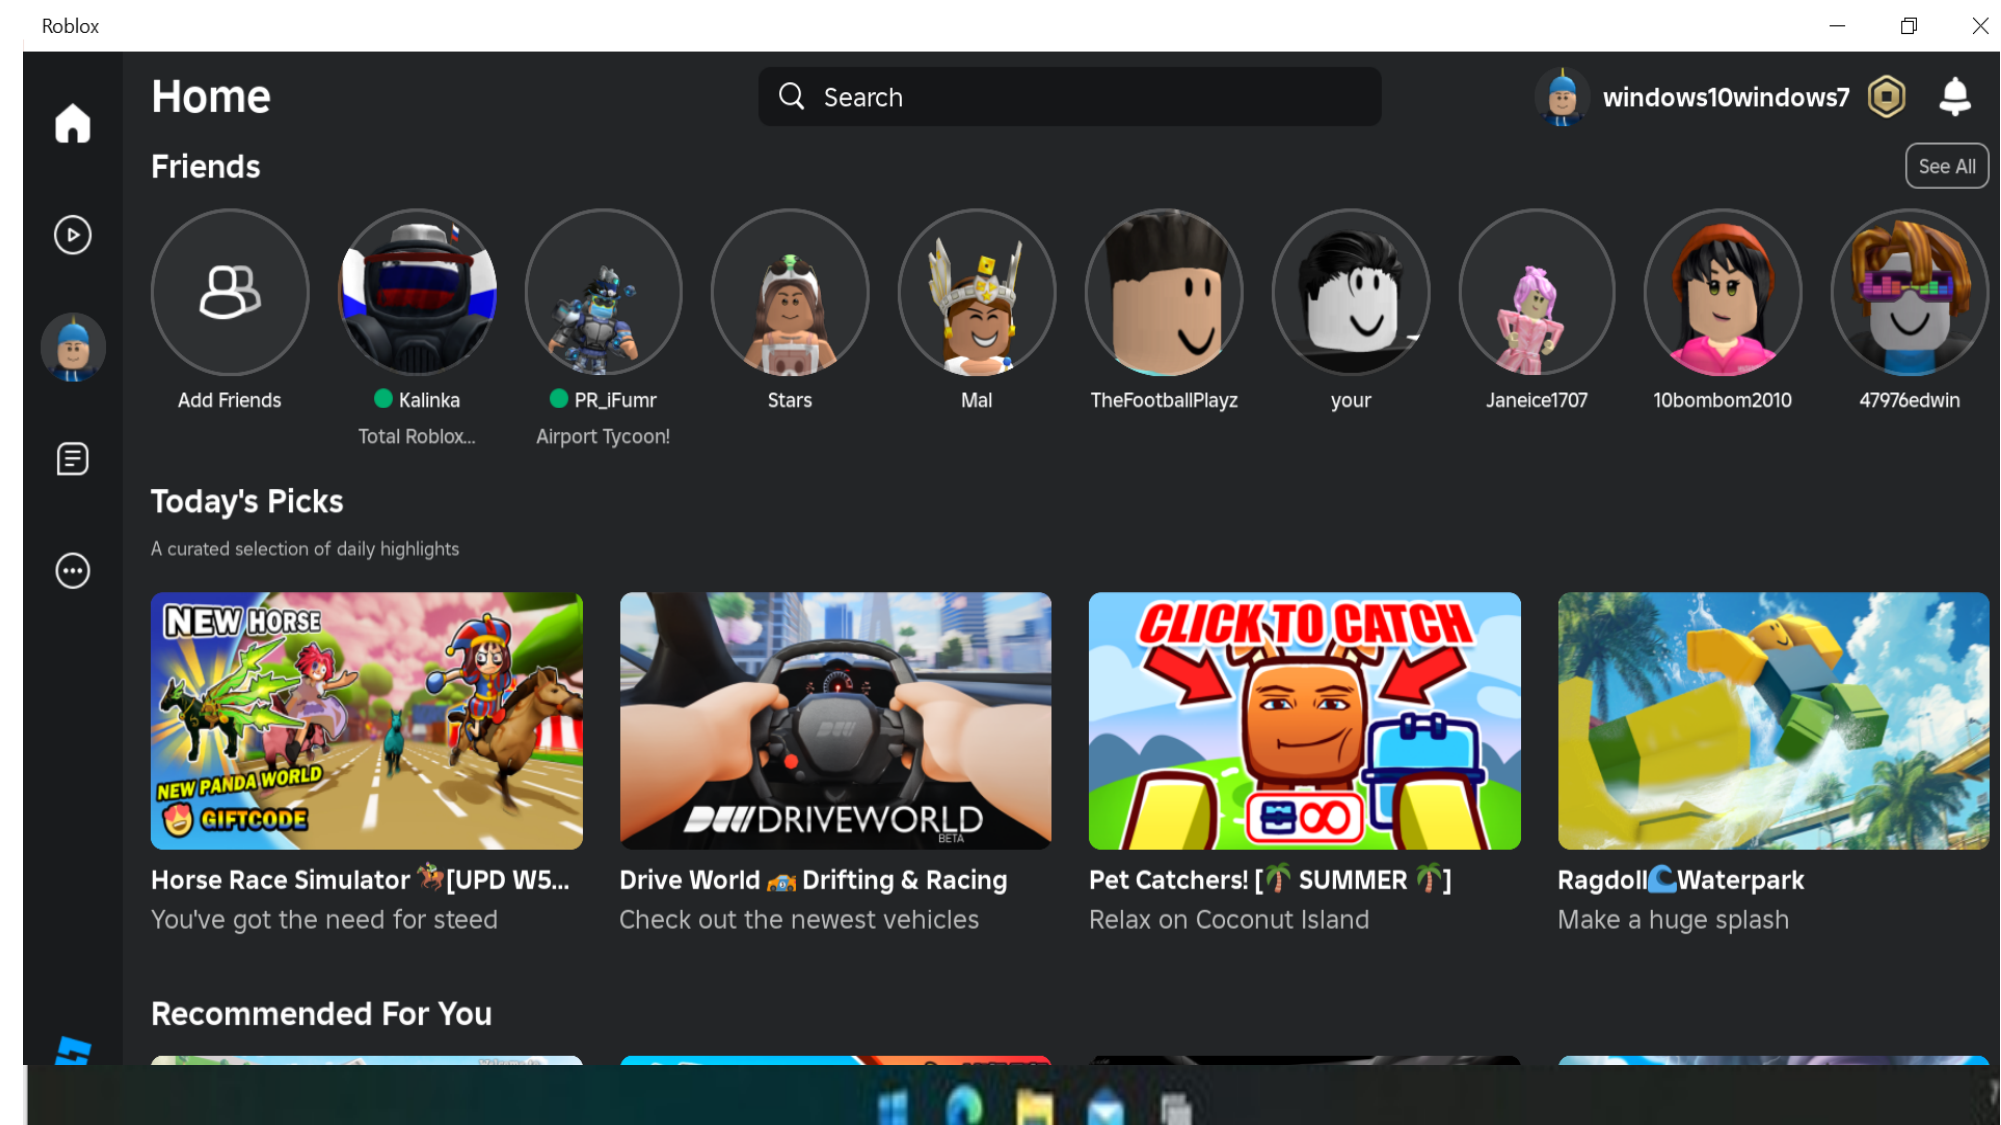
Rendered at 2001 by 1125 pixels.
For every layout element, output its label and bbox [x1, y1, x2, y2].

list [23, 0, 2000, 1065]
picture [23, 1065, 2000, 1125]
